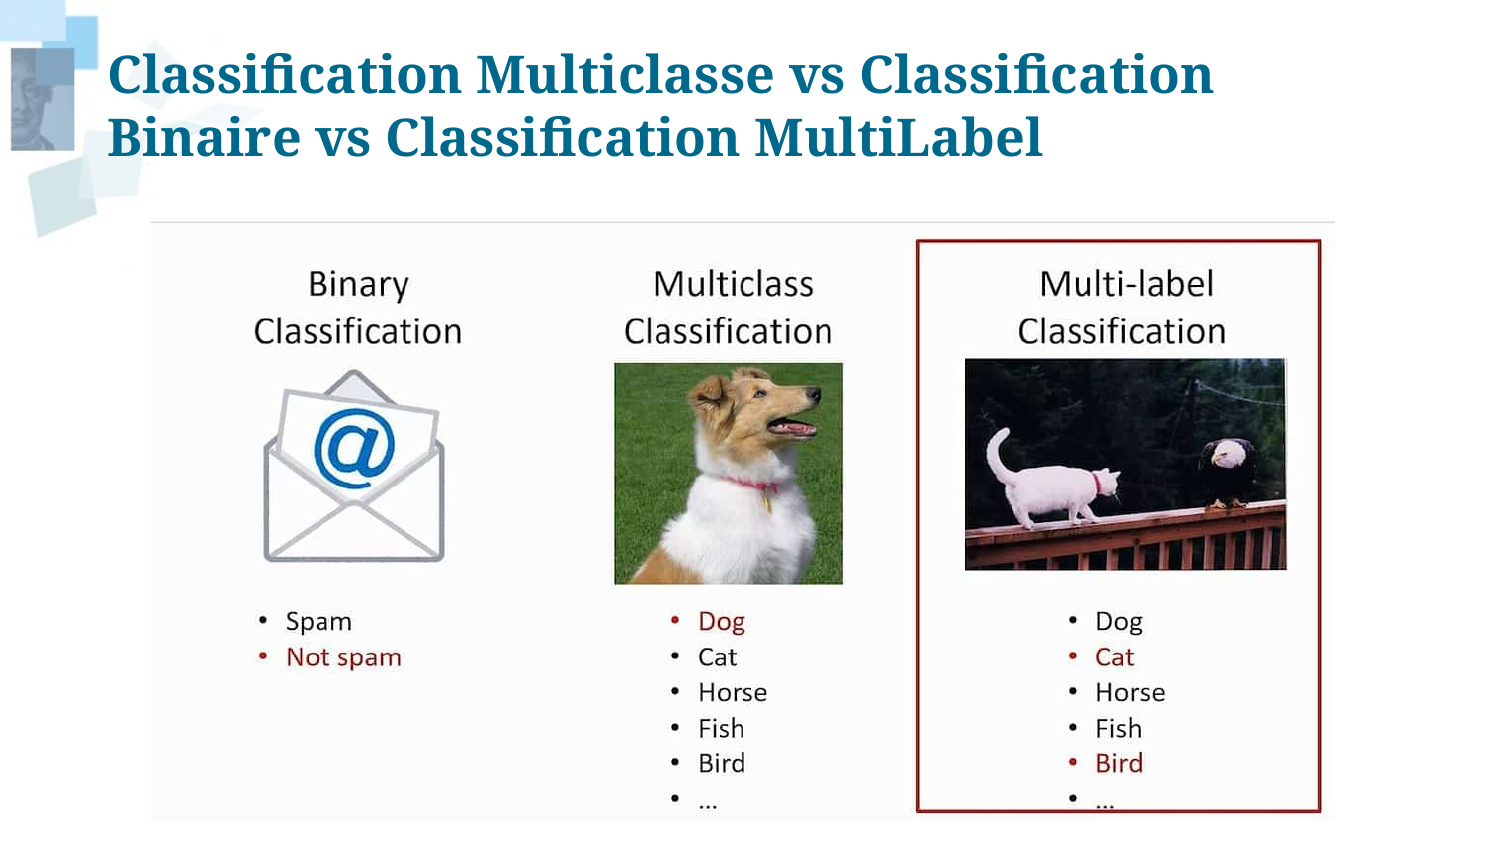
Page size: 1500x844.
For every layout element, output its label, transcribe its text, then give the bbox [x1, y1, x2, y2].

picture [0, 0, 1336, 822]
title Classification Multiclasse vs Classification Binaire vs Classification MultiLabel [107, 36, 1349, 183]
